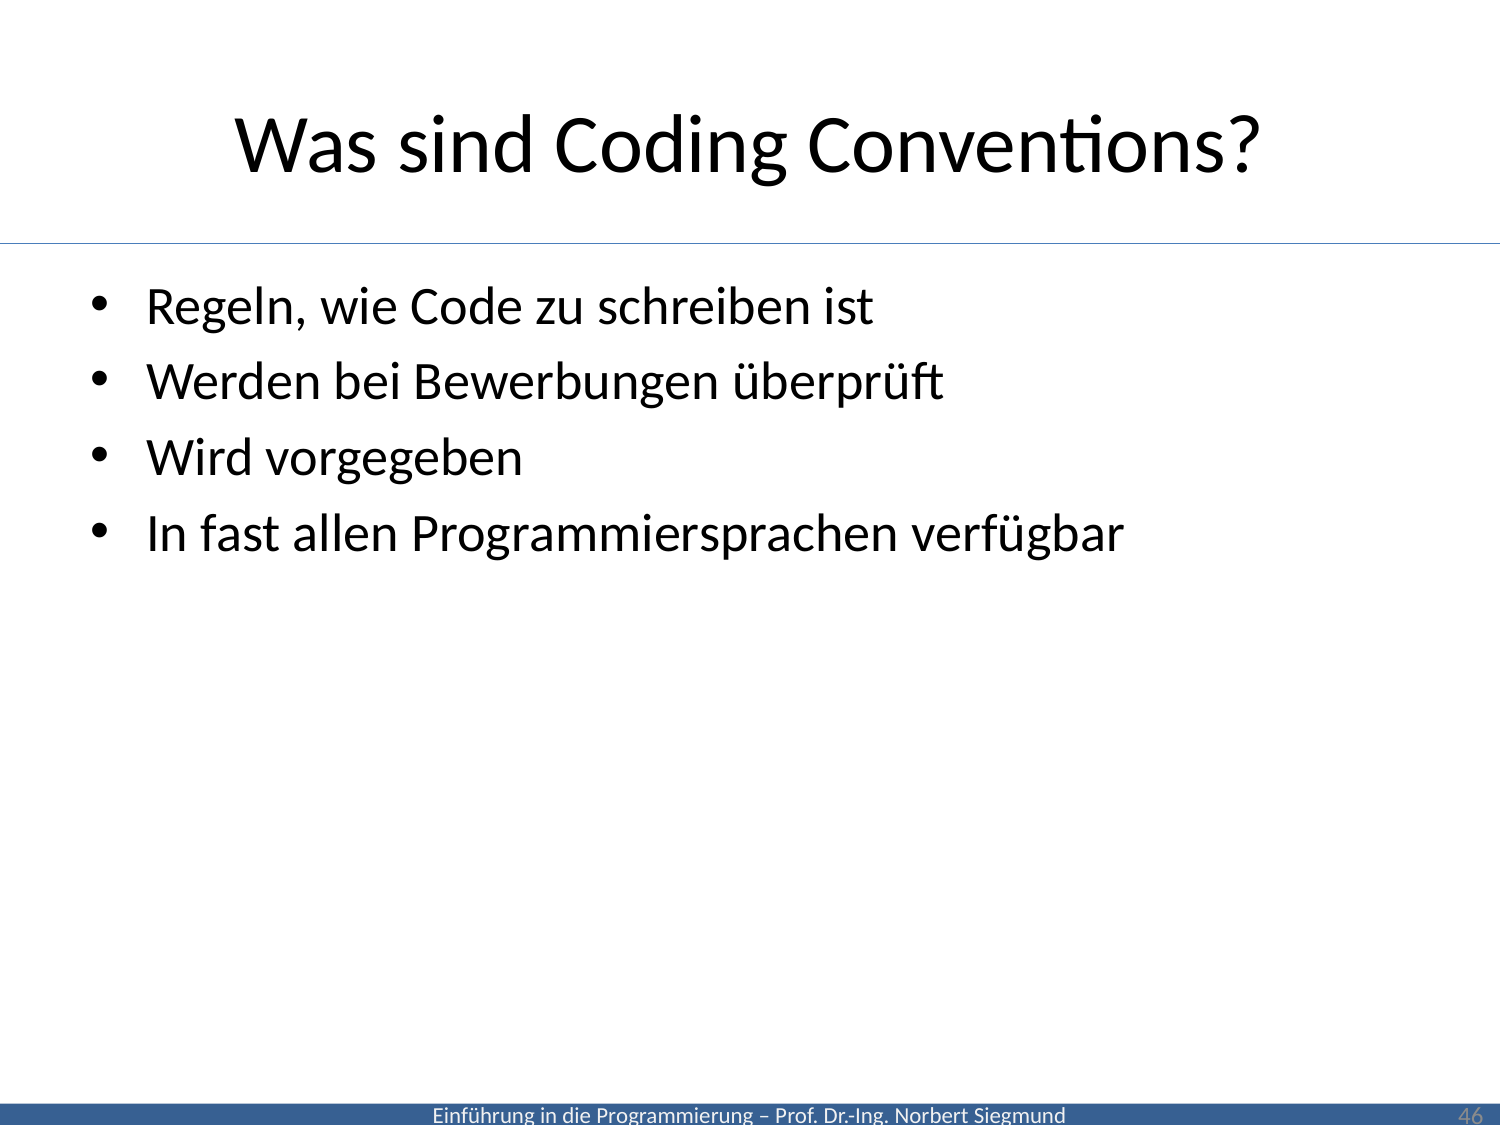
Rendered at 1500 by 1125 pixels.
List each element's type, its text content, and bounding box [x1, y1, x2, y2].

list Regeln, wie Code zu schreiben ist Werden bei Bewerbungen überprüft Wird vorgegeben In fast allen Programmiersprachen verfügbar [74, 262, 1495, 1104]
slide_number 46 [1148, 1084, 1499, 1125]
title Was sind Coding Conventions? [74, 44, 1426, 233]
